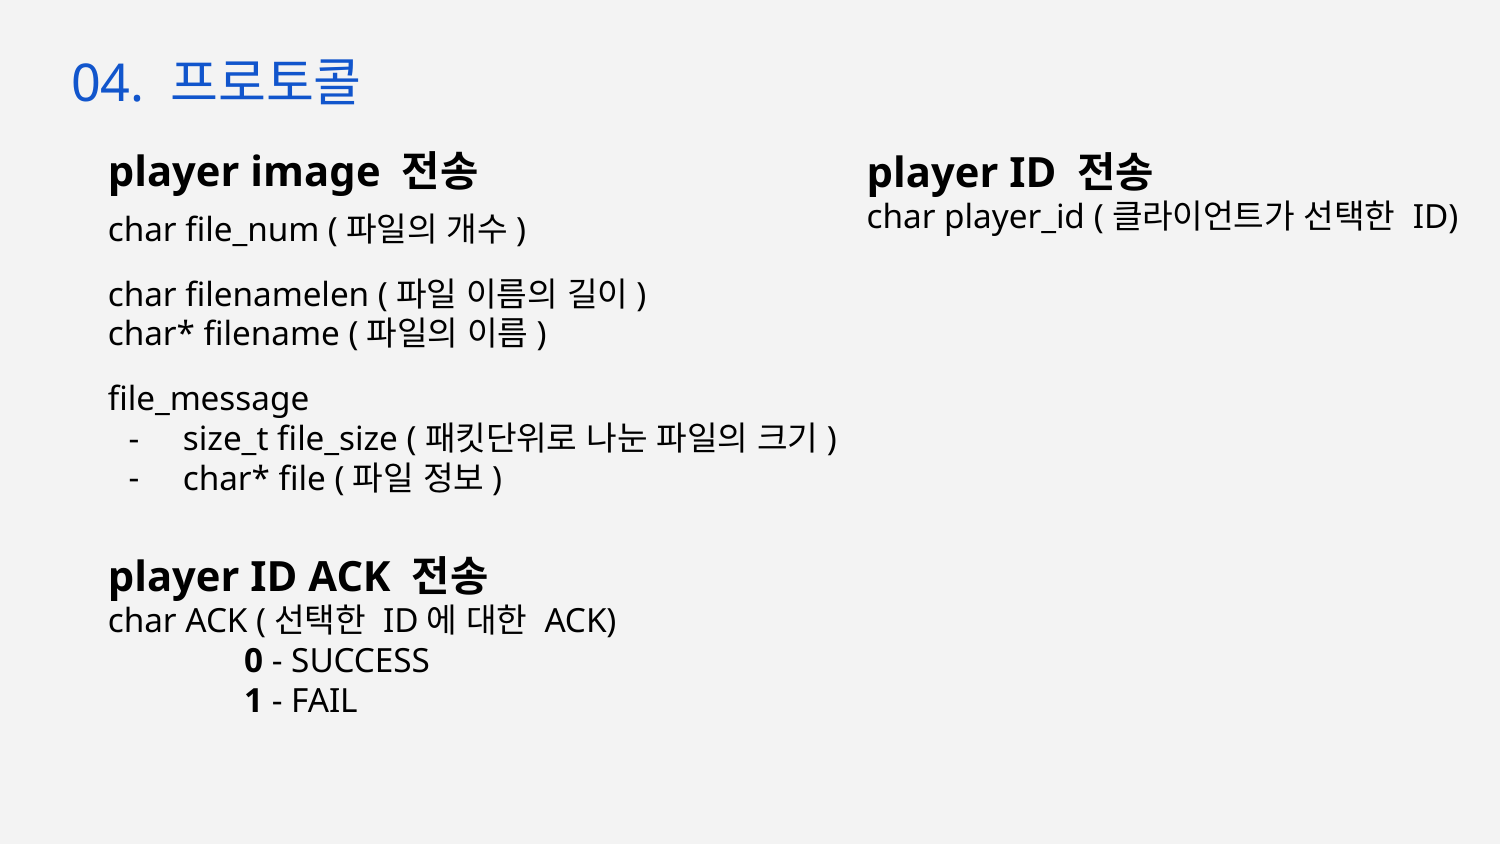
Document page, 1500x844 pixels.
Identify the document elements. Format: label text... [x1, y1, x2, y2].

text_box player ID 전송 char player_id (클라이언트가 선택한 ID) [851, 130, 1486, 251]
text_box 04. 프로토콜 [56, 34, 612, 128]
text_box player image 전송 char file_num (파일의 개수) char filenamelen (파일 이름의 길이) char* filename (파일의 이름) file_message size_t file_size (패킷단위로 나눈 파일의 크기) char* file (파일 정보) player ID ACK 전송 char ACK (선택한 ID에 대한 ACK) 0 - SUCCESS 1 - FAIL [92, 130, 879, 735]
